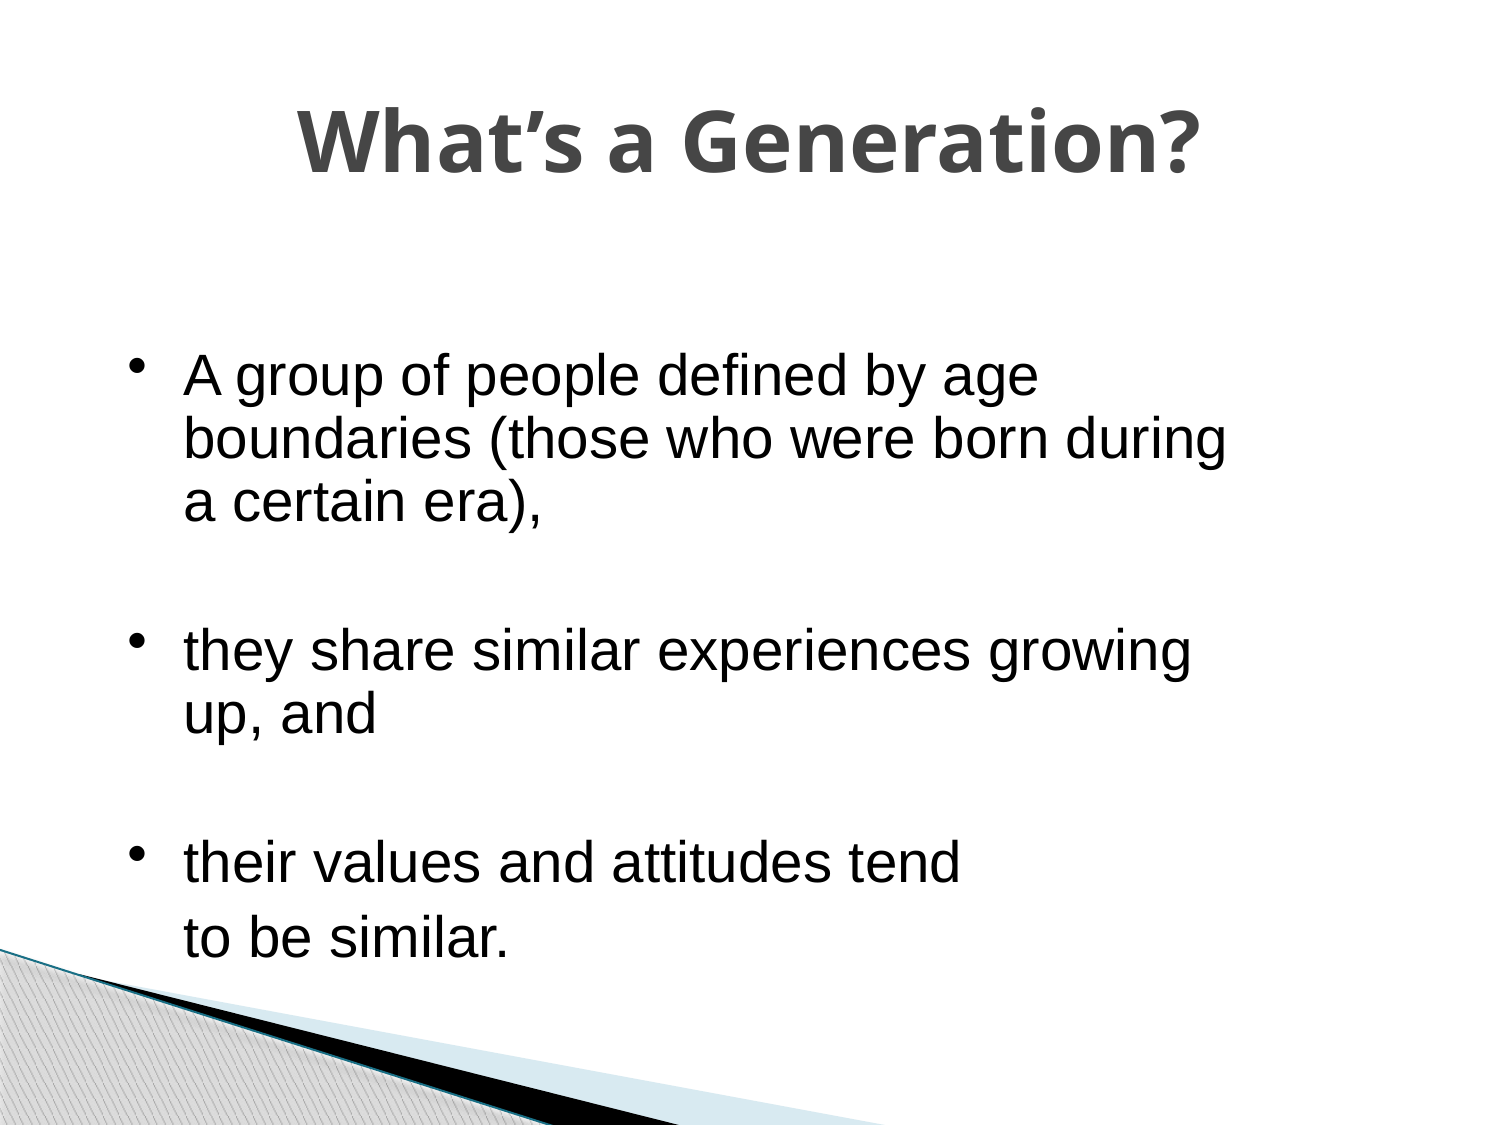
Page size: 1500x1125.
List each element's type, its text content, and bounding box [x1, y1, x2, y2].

title What’s a Generation? [75, 45, 1425, 233]
text_box A group of people defined by age boundaries (those who were born during a certain era), they share similar experiences growing up, and their values and attitudes tend to be similar. [112, 337, 1263, 888]
